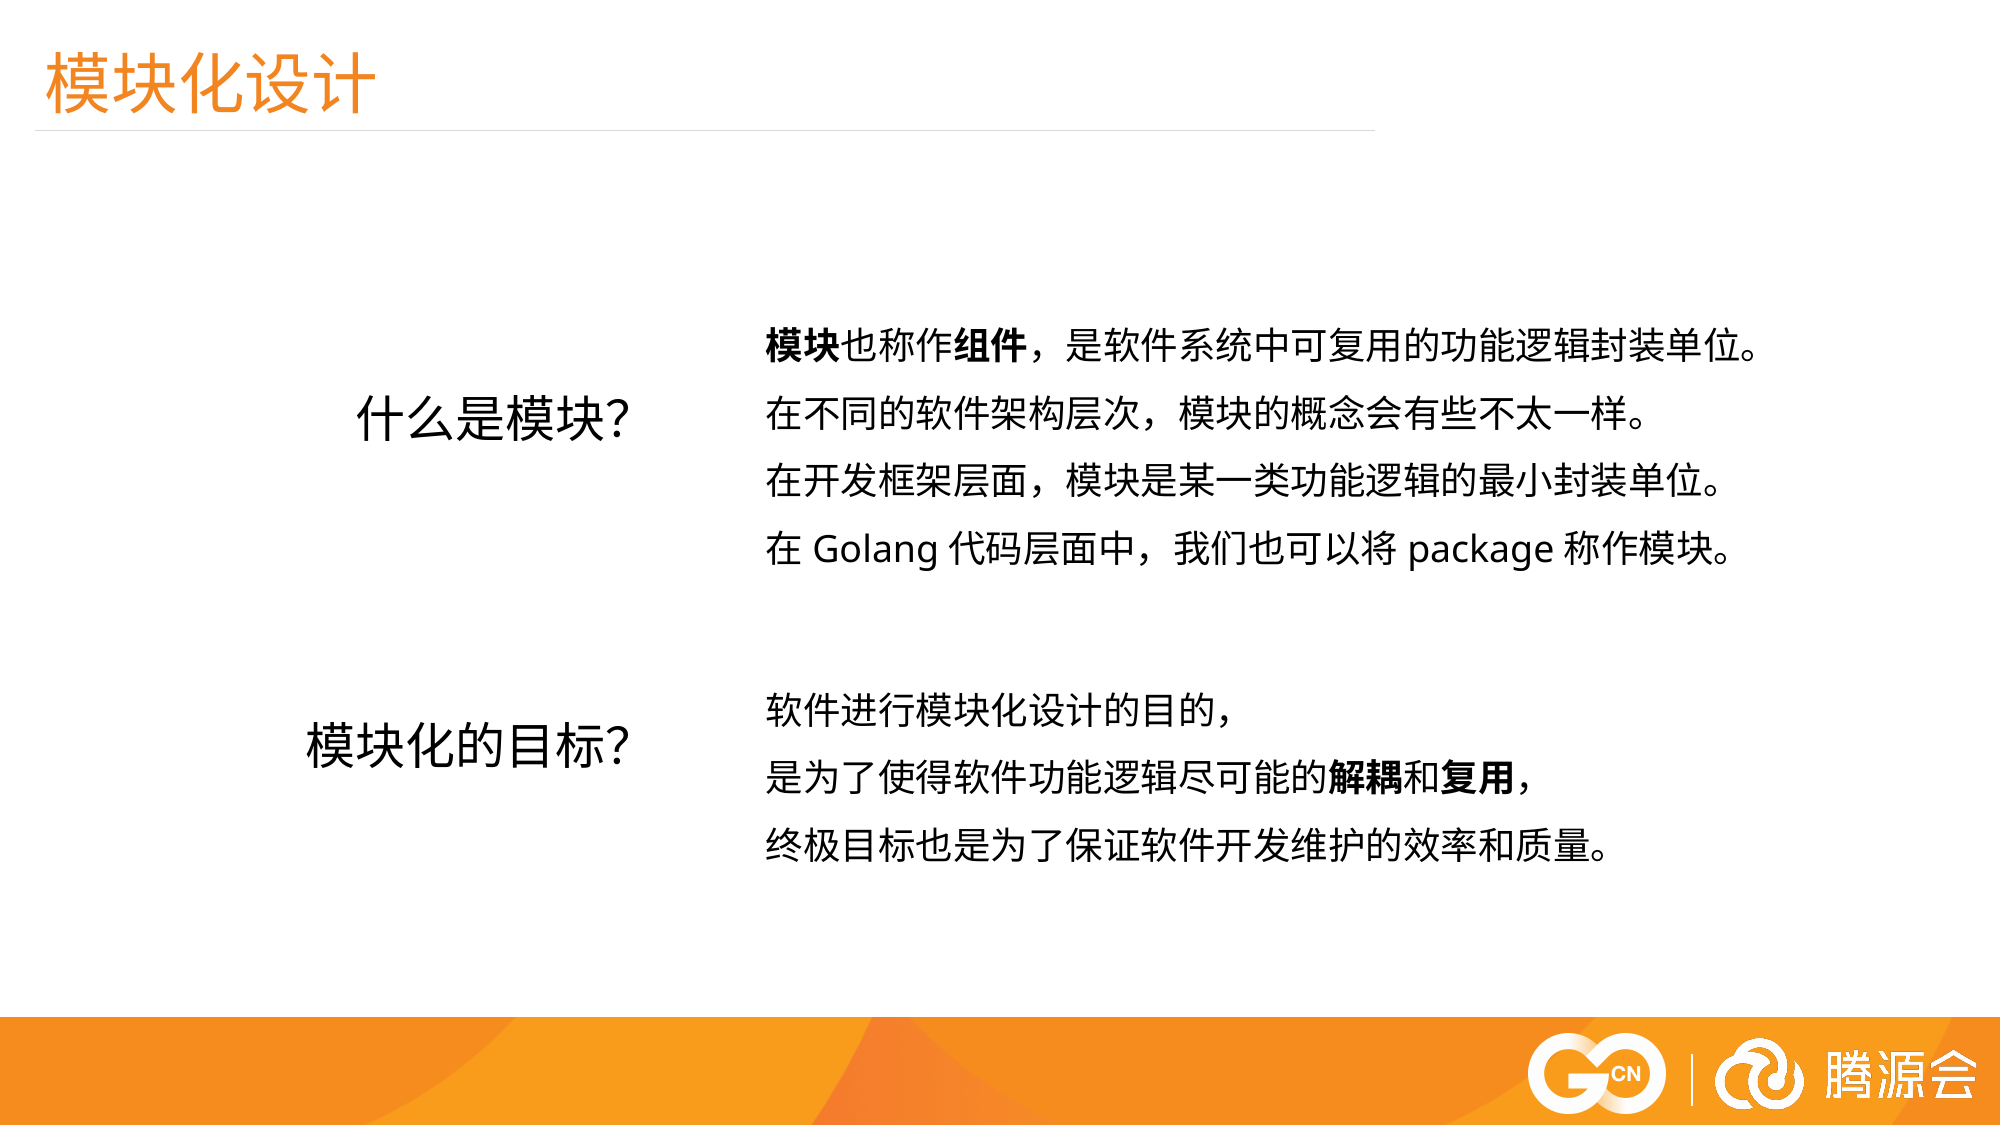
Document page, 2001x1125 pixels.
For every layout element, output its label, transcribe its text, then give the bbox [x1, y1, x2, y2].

text_box 模块化设计 [29, 34, 747, 129]
text_box 什么是模块？ [340, 379, 671, 455]
picture [0, 969, 2001, 1125]
text_box 软件进行模块化设计的目的， 是为了使得软件功能逻辑尽可能的解耦和复用， 终极目标也是为了保证软件开发维护的效率和质量。 [751, 656, 1651, 875]
text_box 模块也称作组件，是软件系统中可复用的功能逻辑封装单位。 在不同的软件架构层次，模块的概念会有些不太一样。 在开发框架层面，模块是某一类功能逻辑的最小封装单位。 在Golang代码层面中，我们也可以将package称作模块。 [751, 292, 1816, 578]
text_box 模块化的目标？ [290, 707, 671, 782]
